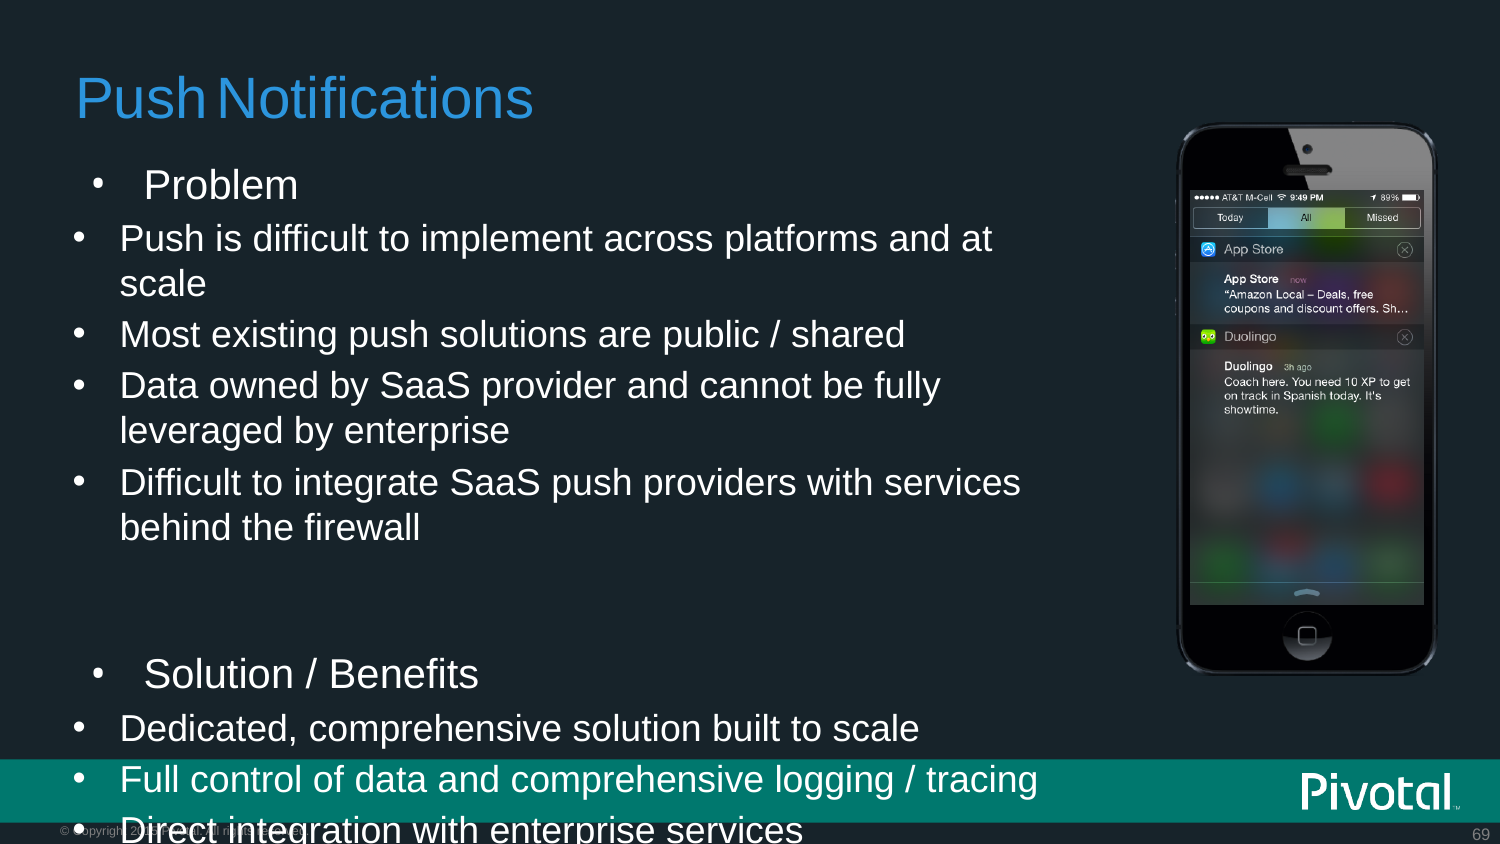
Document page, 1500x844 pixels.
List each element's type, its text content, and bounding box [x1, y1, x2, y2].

picture [1174, 121, 1438, 677]
list Problem Push is difficult to implement across platforms and at scale Most existing push solutions are public / shared Data owned by SaaS provider and cannot be fully leveraged by enterprise Difficult to integrate SaaS push providers with services behind the firewall Solution / Benefits Dedicated, comprehensive solution built to scale Full control of data and comprehensive logging / tracing Direct integration with enterprise services [57, 142, 1084, 698]
title Push Notifications [60, 53, 1440, 129]
picture [1302, 773, 1460, 810]
